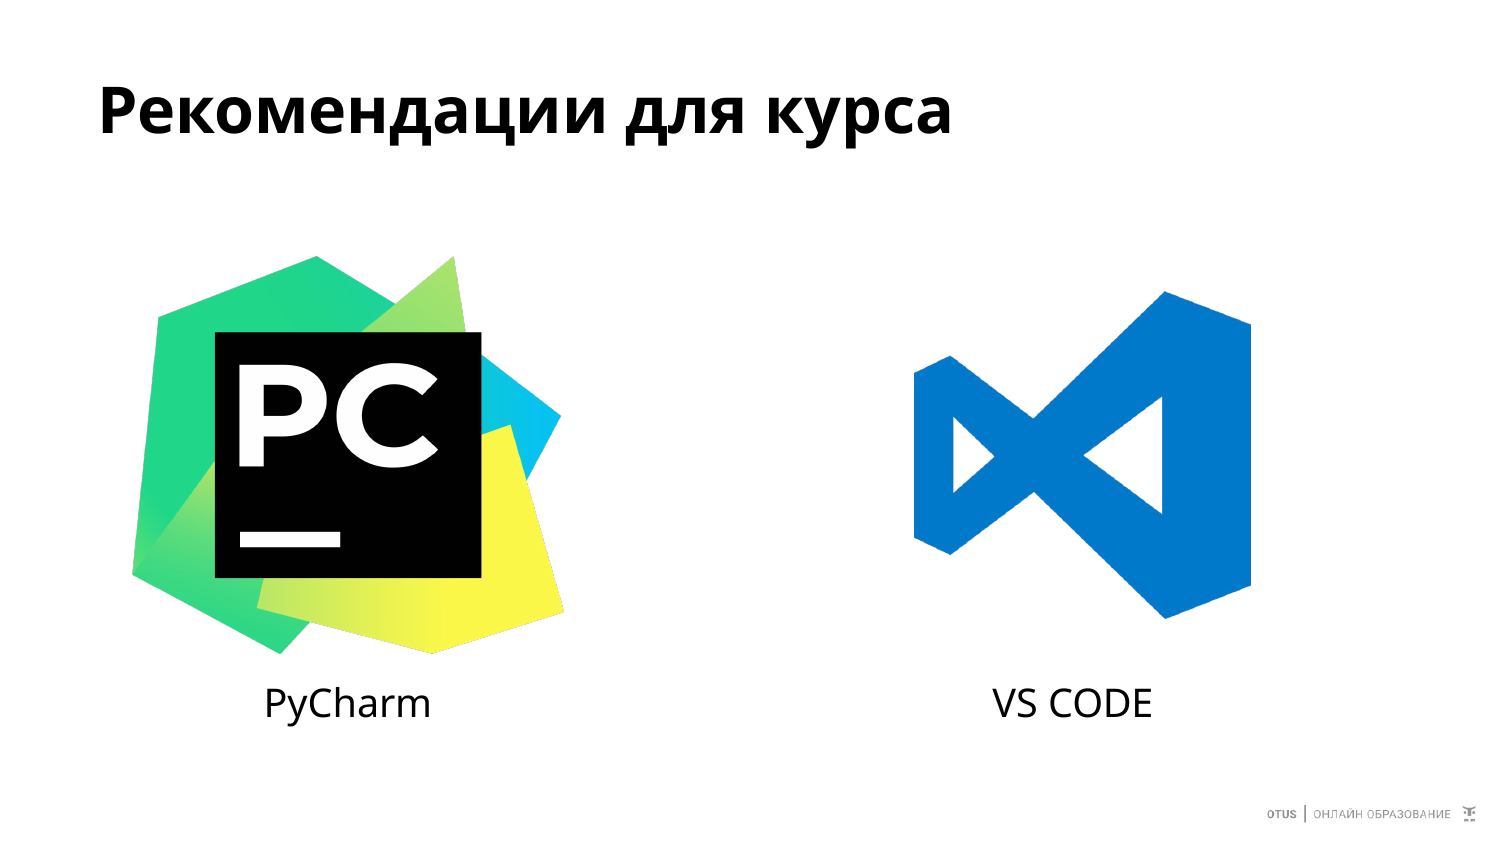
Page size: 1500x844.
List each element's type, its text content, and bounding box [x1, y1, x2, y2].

picture [0, 0, 1500, 844]
text_box PyCharm [261, 676, 436, 726]
title Рекомендации для курса [82, 54, 1480, 234]
text_box VS CODE [990, 676, 1174, 726]
